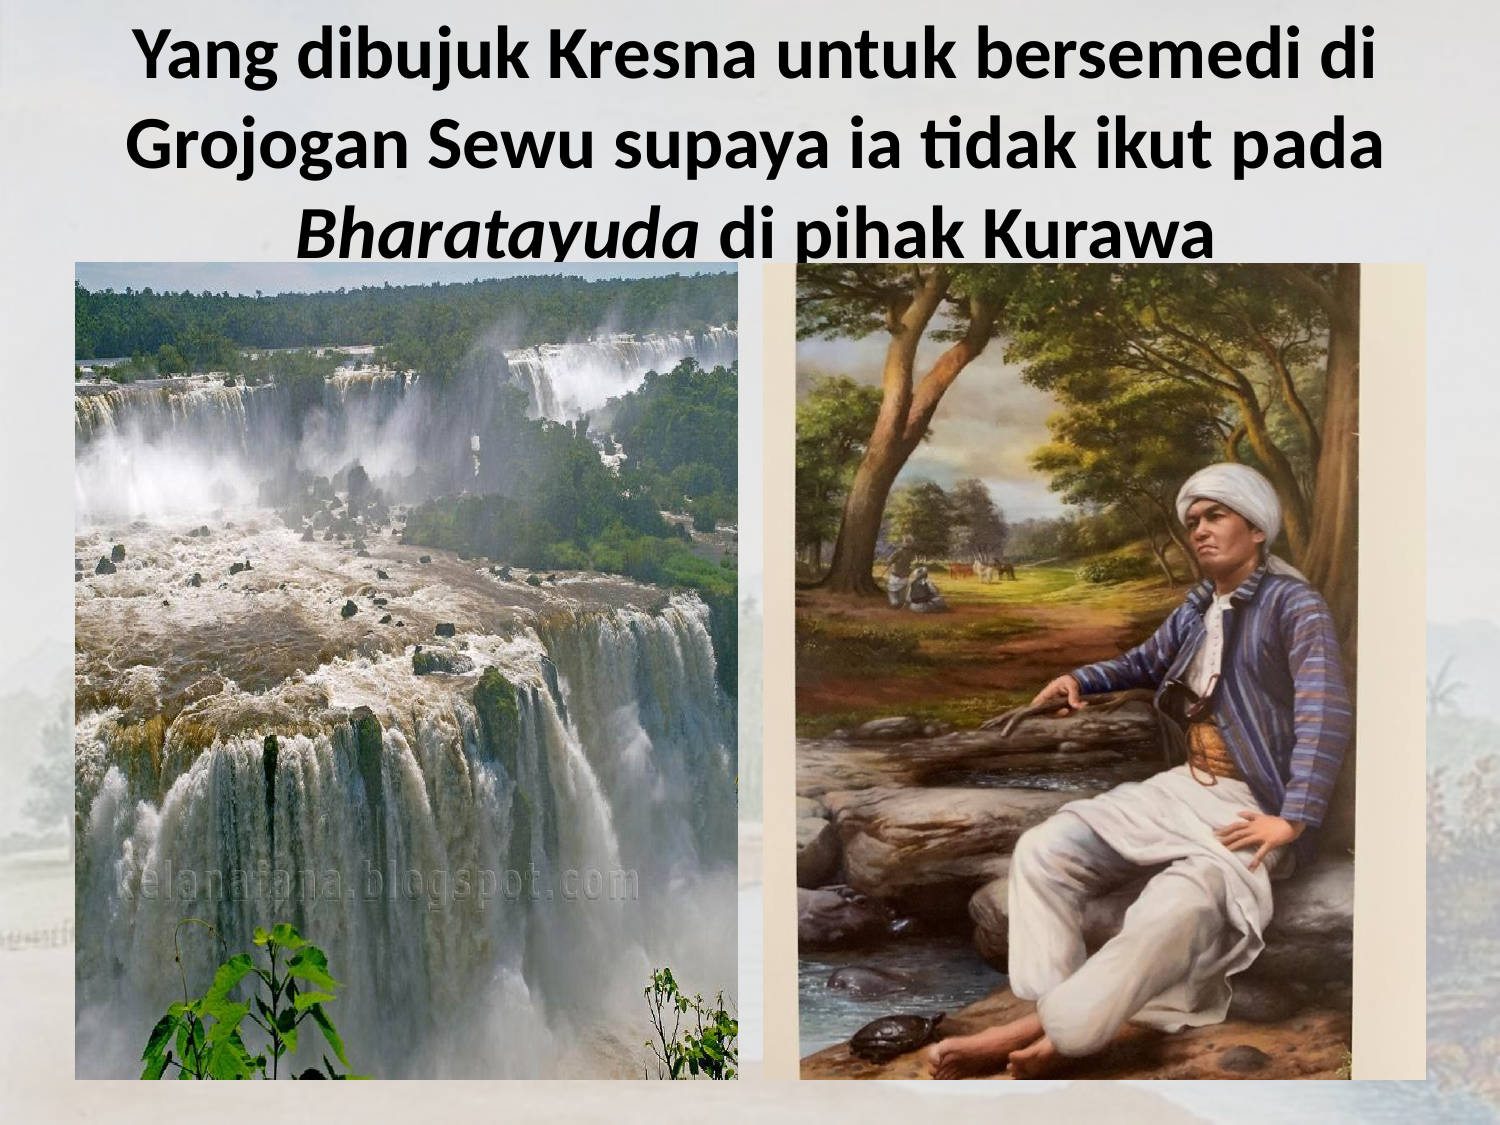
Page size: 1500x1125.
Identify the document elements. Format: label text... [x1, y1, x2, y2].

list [762, 262, 1426, 1081]
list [74, 262, 738, 1081]
title Yang dibujuk Kresna untuk bersemedi di Grojogan Sewu supaya ia tidak ikut pada Bharatayuda di pihak Kurawa [37, 44, 1476, 233]
